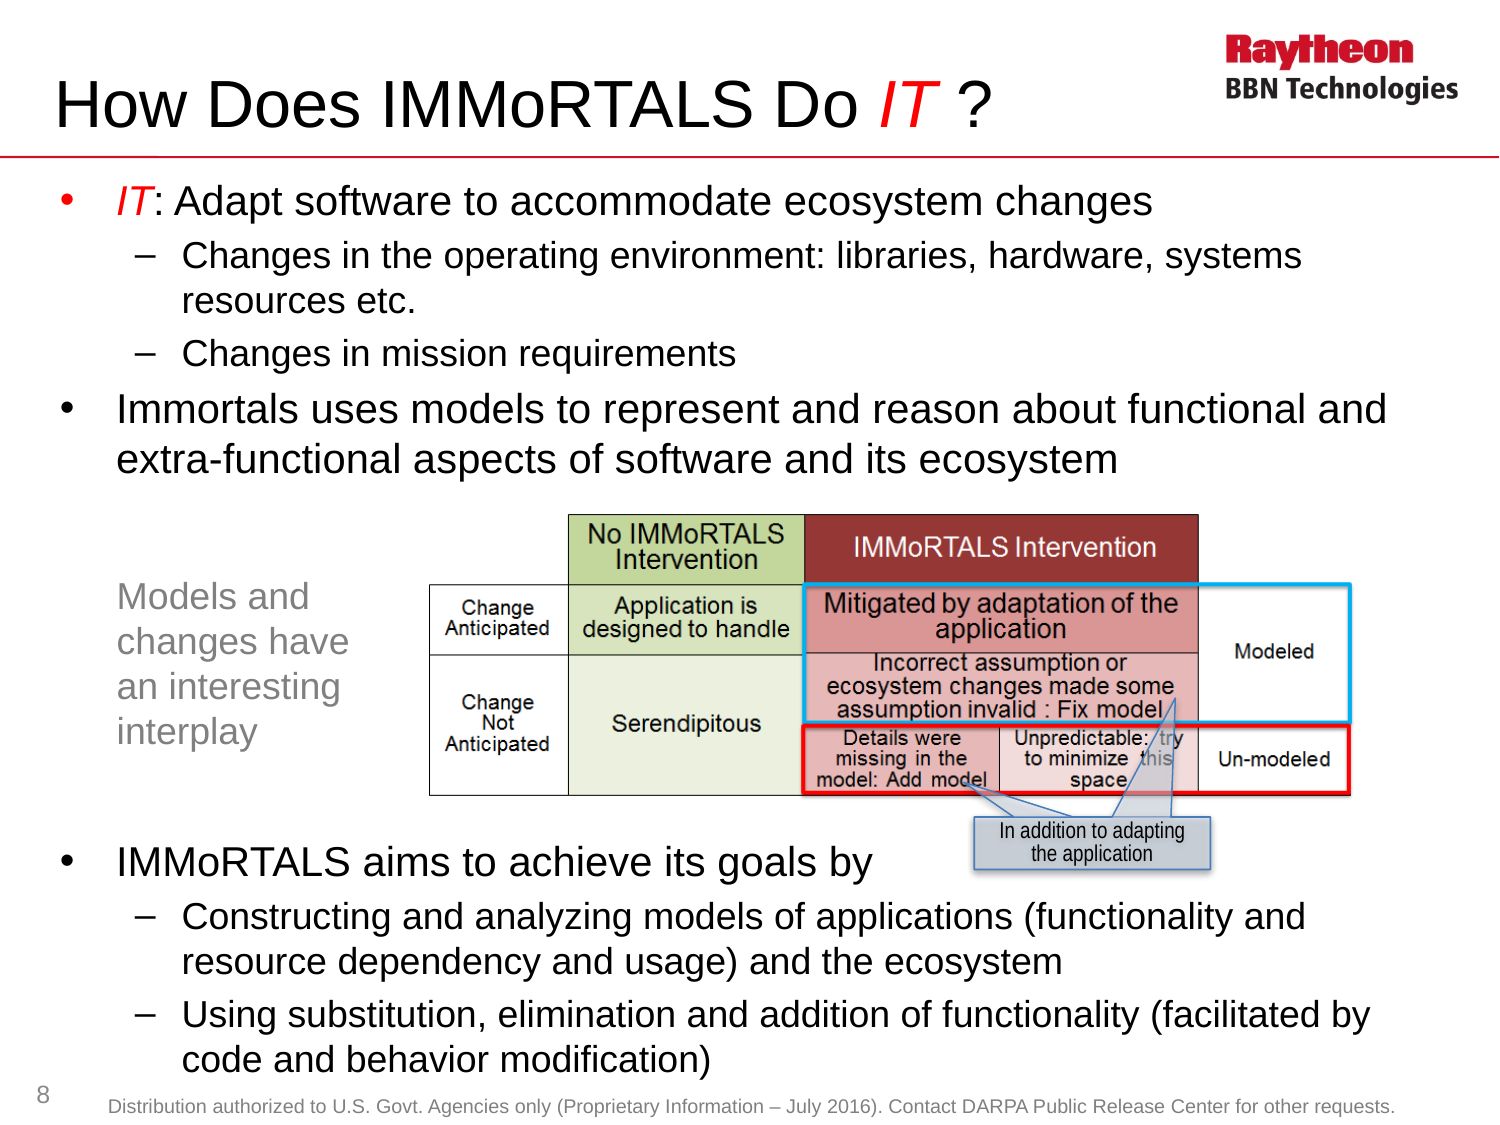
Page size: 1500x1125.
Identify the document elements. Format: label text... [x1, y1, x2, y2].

text_box IMMoRTALS aims to achieve its goals by Constructing and analyzing models of applications (functionality and resource dependency and usage) and the ecosystem Using substitution, elimination and addition of functionality (facilitated by code and behavior modification) [44, 827, 1440, 1094]
picture [1222, 31, 1460, 108]
text_box In addition to adapting the application [973, 813, 1212, 871]
picture [429, 509, 1357, 804]
list IT: Adapt software to accommodate ecosystem changes Changes in the operating environment: libraries, hardware, systems resources etc. Changes in mission requirements Immortals uses models to represent and reason about functional and extra-functional aspects of software and its ecosystem [44, 166, 1441, 496]
text_box Models and changes have an interesting interplay [101, 564, 393, 759]
slide_number 8 [0, 1063, 87, 1124]
title How Does IMMoRTALS Do IT ? [39, 44, 1077, 158]
